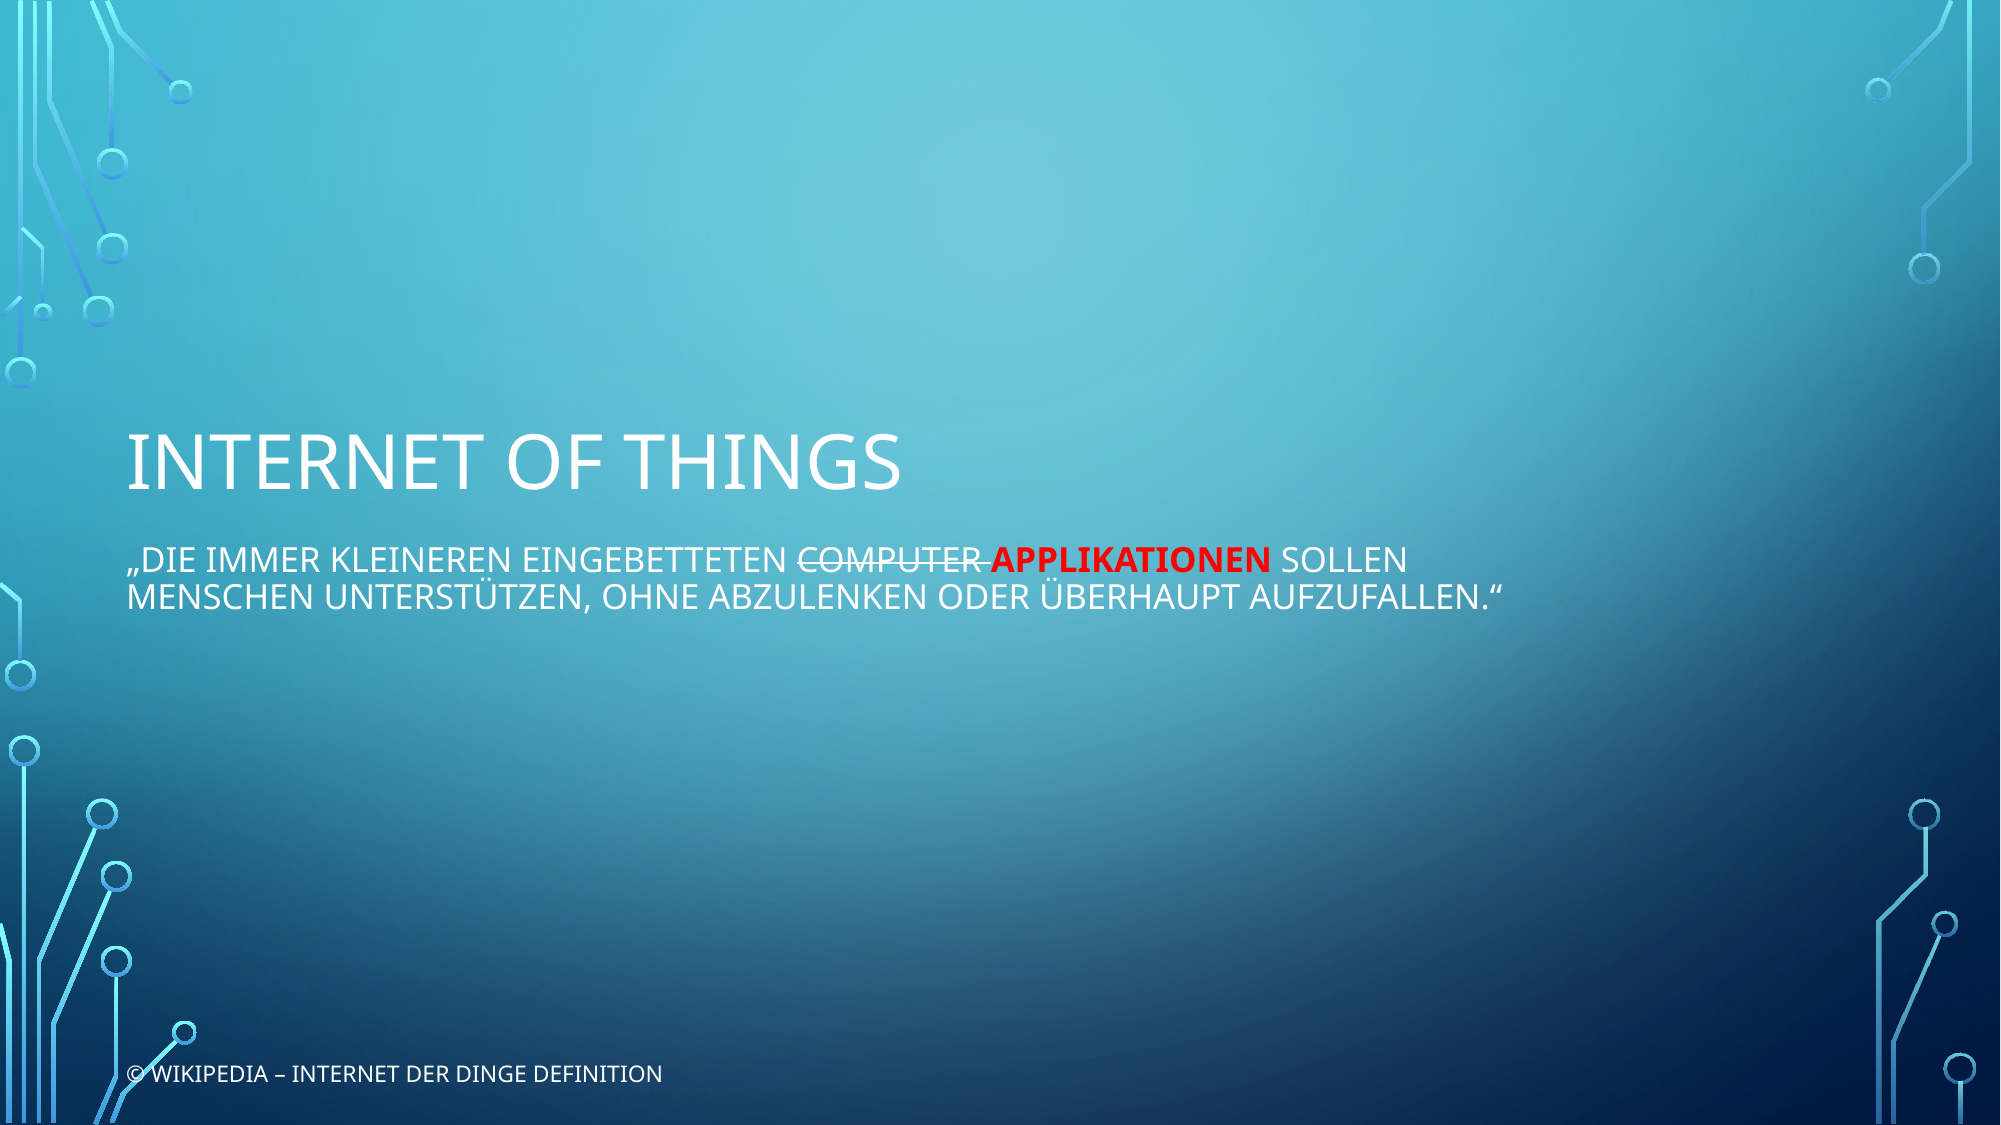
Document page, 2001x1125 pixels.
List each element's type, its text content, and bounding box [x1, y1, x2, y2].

list © Wikipedia – Internet der Dinge Definition [111, 1046, 1522, 1097]
title Internet of things „Die immer kleineren eingebetteten Computer Applikationen sollen Menschen unterstützen, ohne abzulenken oder überhaupt aufzufallen.“ [111, 388, 1522, 743]
